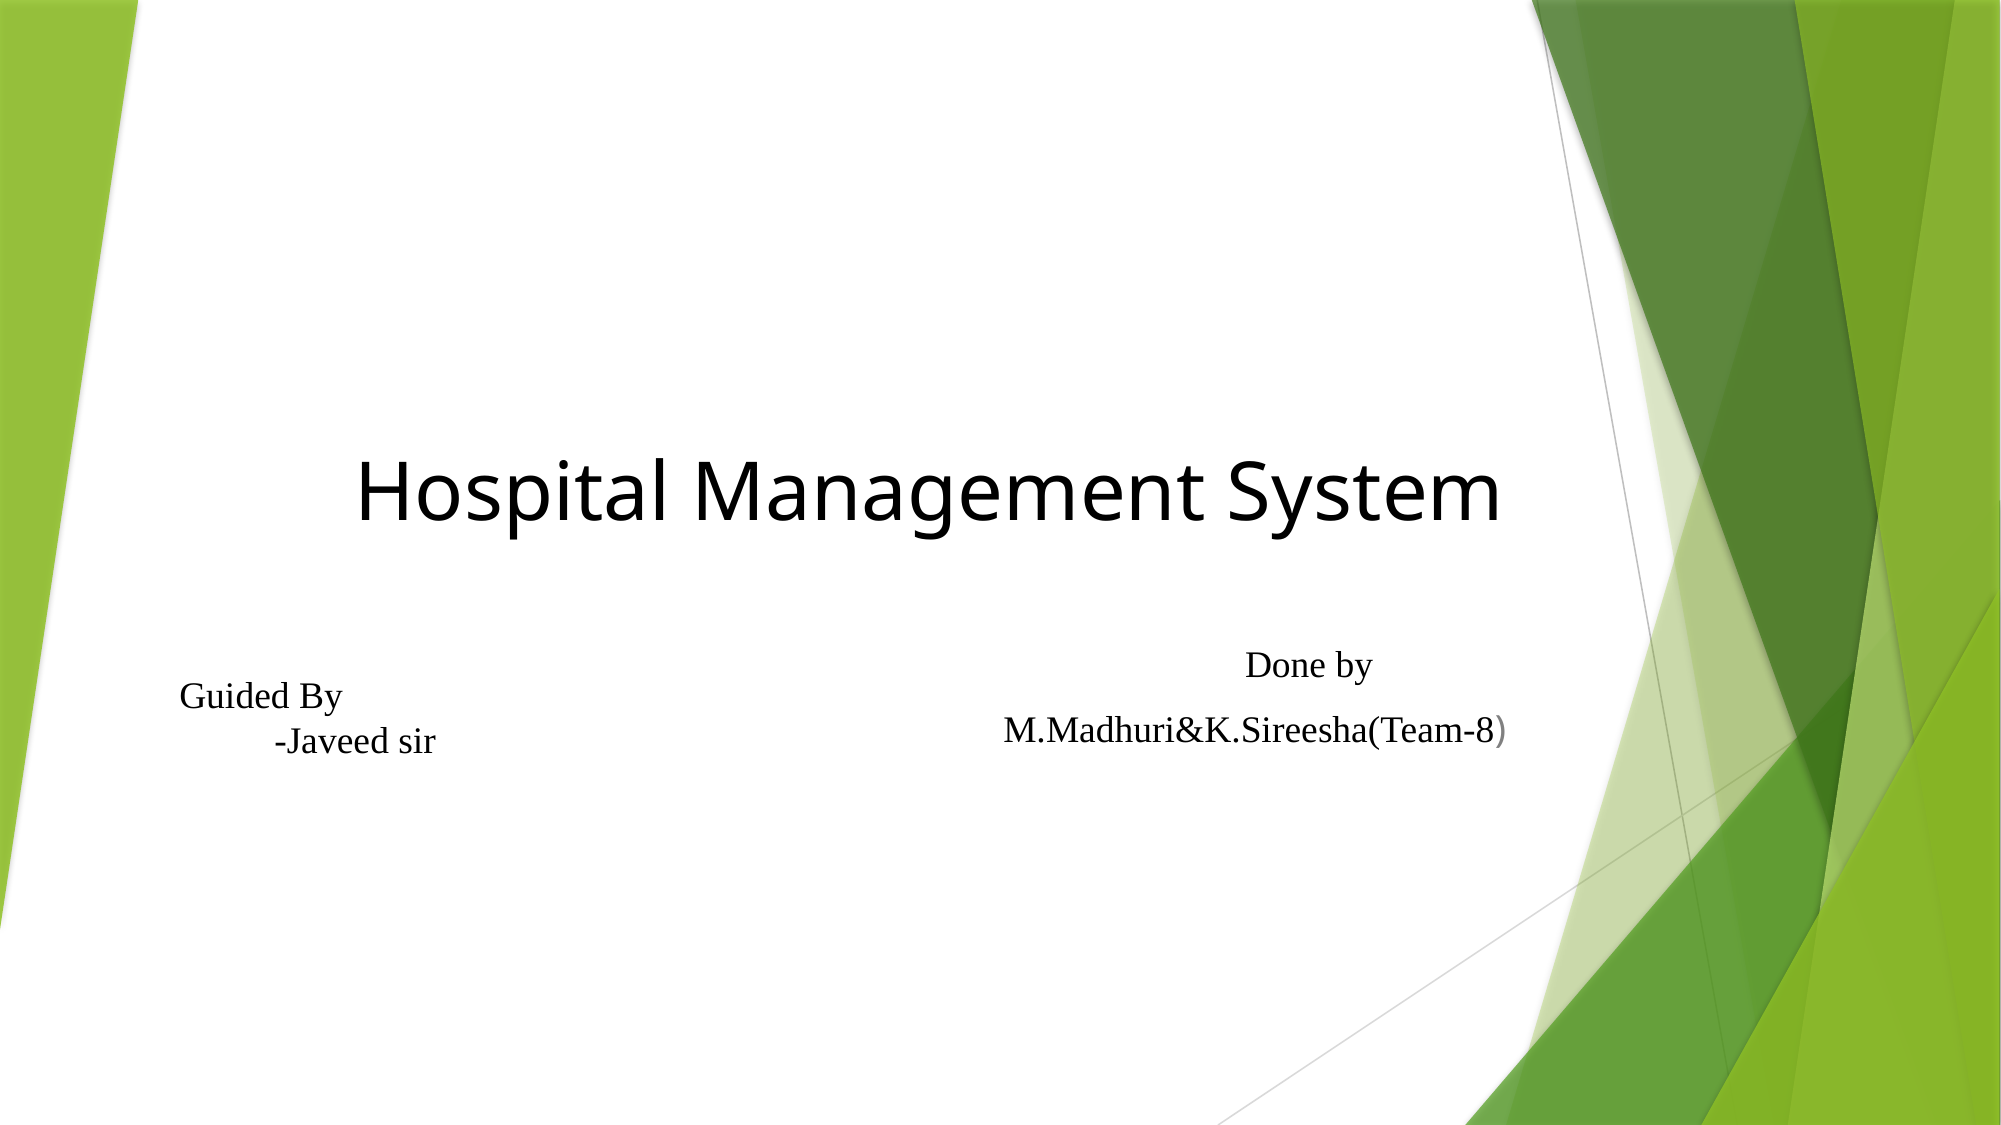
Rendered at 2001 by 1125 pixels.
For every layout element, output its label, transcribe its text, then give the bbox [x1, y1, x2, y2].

title Hospital Management System [247, 352, 1522, 545]
subtitle Done by M.Madhuri&K.Sireesha(Team-8) [247, 632, 1522, 845]
text_box Guided By -Javeed sir [164, 664, 634, 769]
